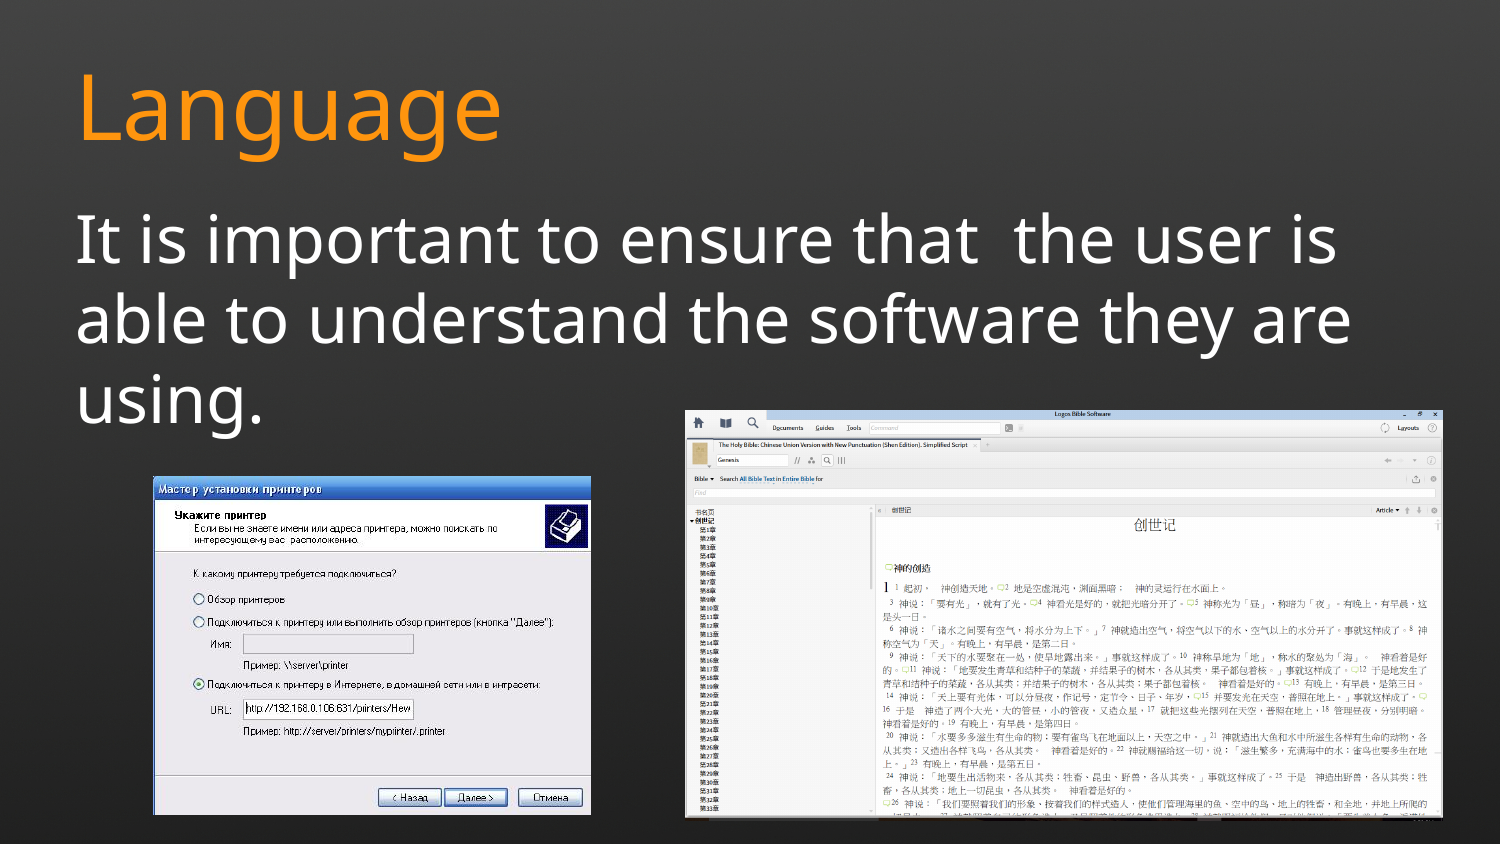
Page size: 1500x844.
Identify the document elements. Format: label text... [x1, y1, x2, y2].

text_box It is important to ensure that the user is able to understand the software they are using. [75, 197, 1395, 687]
picture [0, 0, 1500, 844]
text_box Language [75, 33, 1425, 175]
